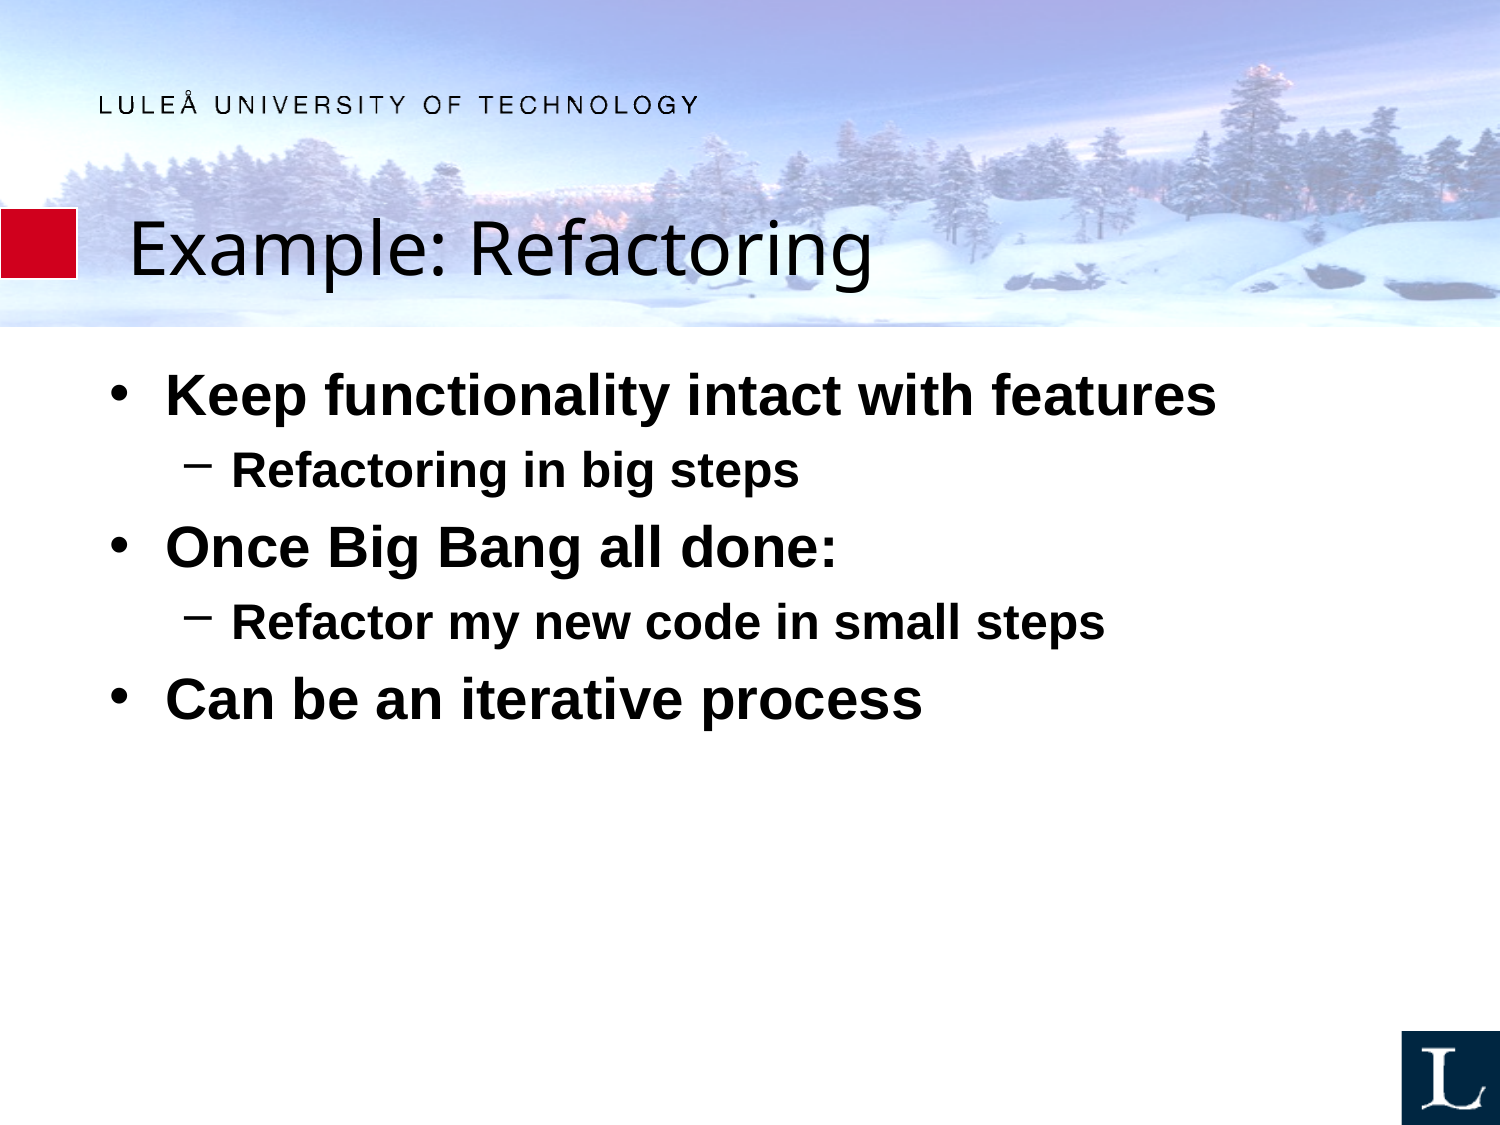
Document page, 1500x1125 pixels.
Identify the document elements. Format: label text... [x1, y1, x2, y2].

title Example: Refactoring [111, 160, 1412, 330]
picture [100, 90, 697, 114]
picture [1399, 1031, 1500, 1125]
list Keep functionality intact with features Refactoring in big steps Once Big Bang all done: Refactor my new code in small steps Can be an iterative process [94, 350, 1412, 975]
